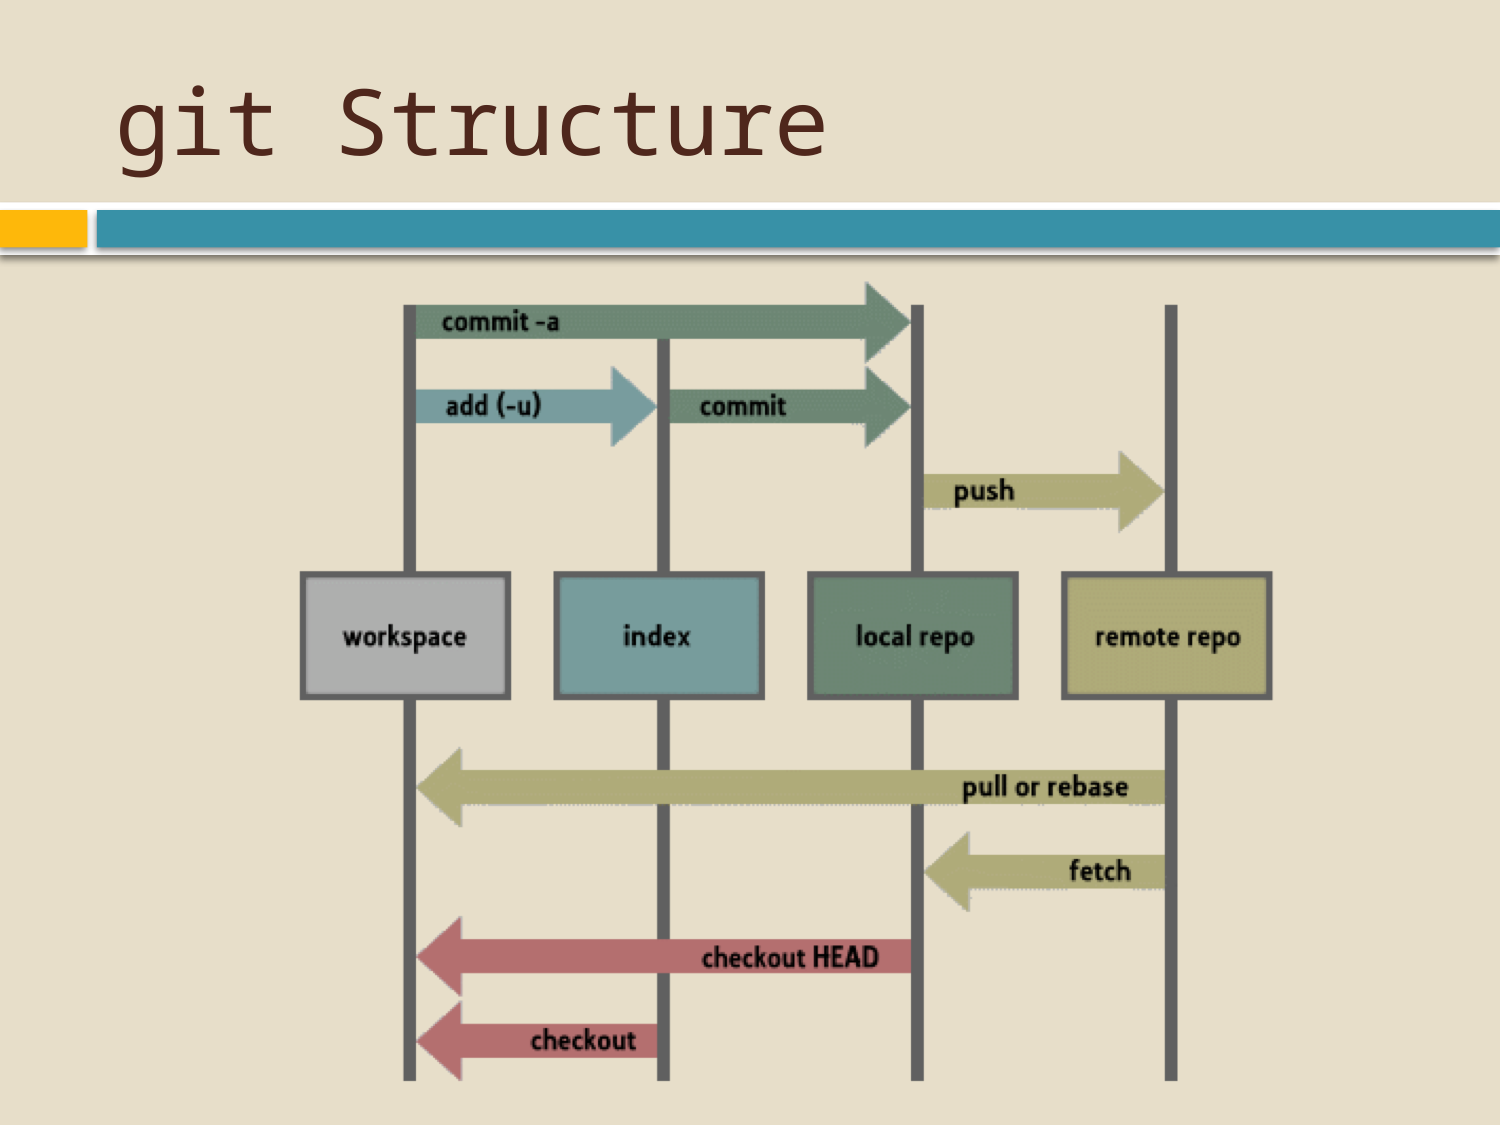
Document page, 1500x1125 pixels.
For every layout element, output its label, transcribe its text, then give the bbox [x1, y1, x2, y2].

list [100, 262, 1439, 1101]
title git Structure [100, 37, 1438, 200]
